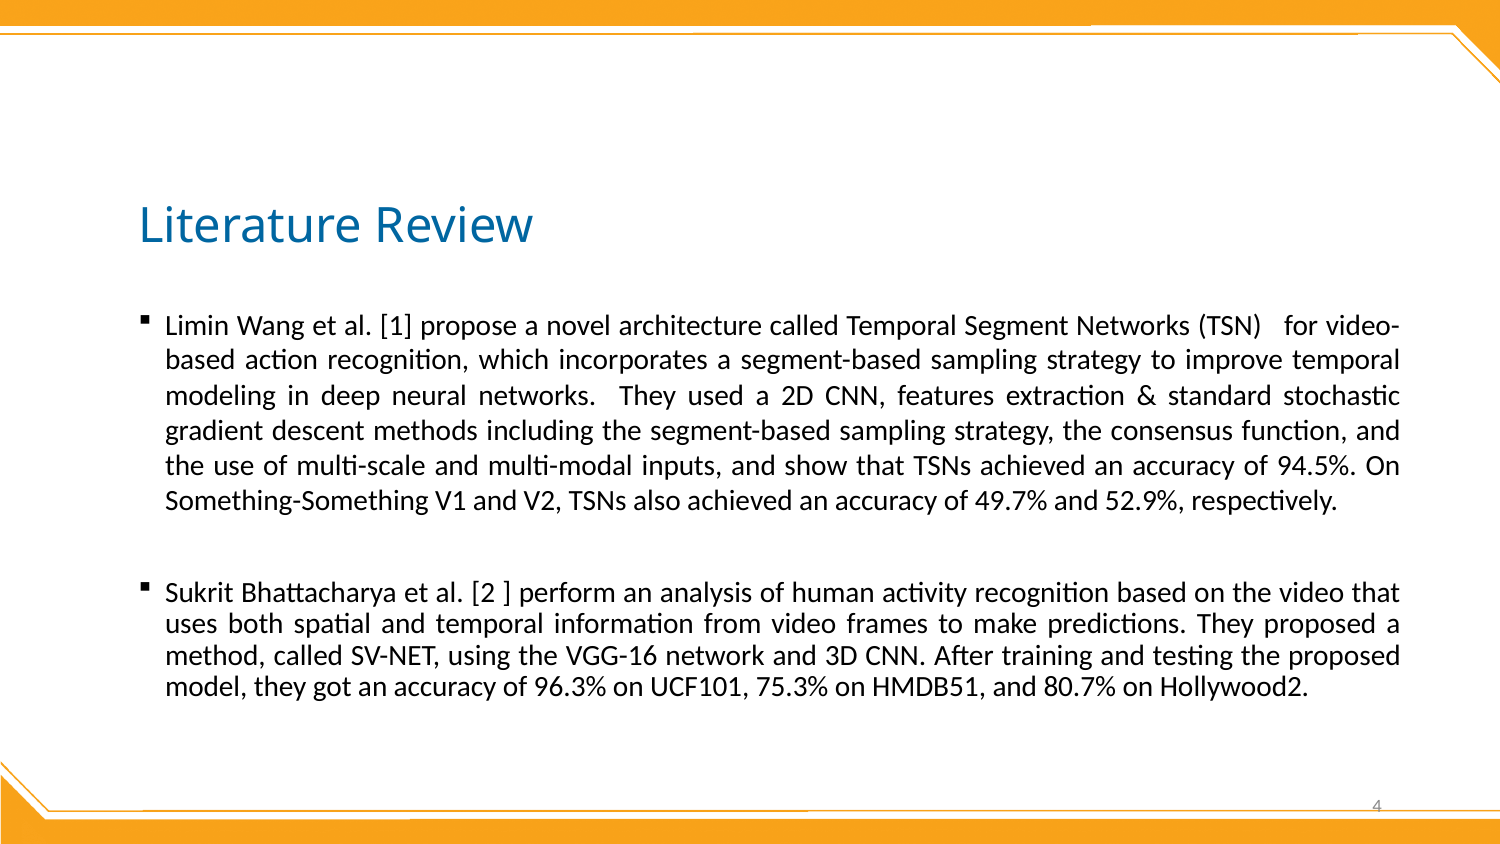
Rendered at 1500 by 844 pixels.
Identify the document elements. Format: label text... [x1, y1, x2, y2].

slide_number 4 [1059, 782, 1397, 827]
picture [2, 722, 1500, 844]
list Limin Wang et al. [1] propose a novel architecture called Temporal Segment Networks (TSN) for video-based action recognition, which incorporates a segment-based sampling strategy to improve temporal modeling in deep neural networks. They used a 2D CNN, features extraction & standard stochastic gradient descent methods including the segment-based sampling strategy, the consensus function, and the use of multi-scale and multi-modal inputs, and show that TSNs achieved an accuracy of 94.5%. On Something-Something V1 and V2, TSNs also achieved an accuracy of 49.7% and 52.9%, respectively. Sukrit Bhattacharya et al. [2 ] perform an analysis of human activity recognition based on the video that uses both spatial and temporal information from video frames to make predictions. They proposed a method, called SV-NET, using the VGG-16 network and 3D CNN. After training and testing the proposed model, they got an accuracy of 96.3% on UCF101, 75.3% on HMDB51, and 80.7% on Hollywood2. [123, 298, 1417, 727]
picture [0, 0, 1500, 84]
title Literature Review [123, 193, 1417, 262]
